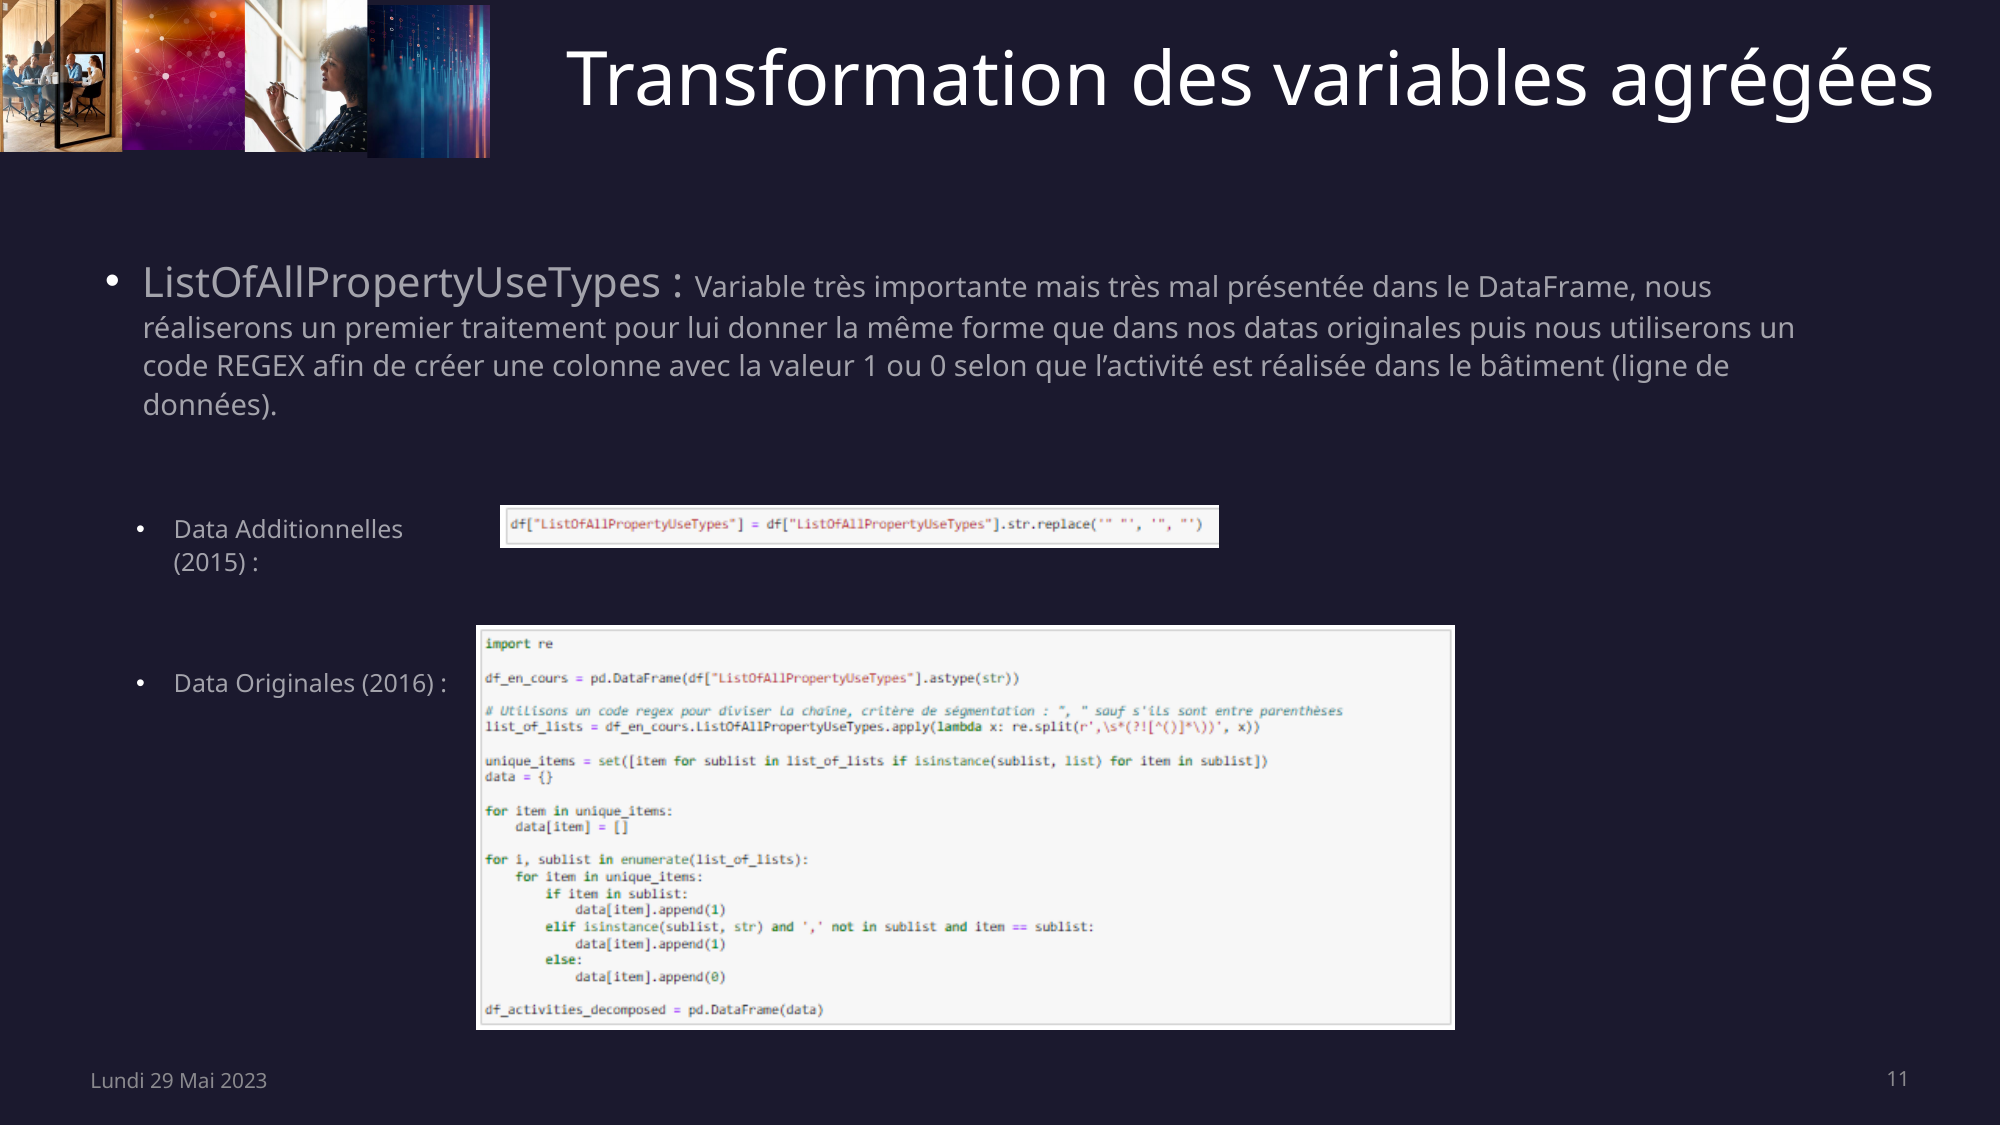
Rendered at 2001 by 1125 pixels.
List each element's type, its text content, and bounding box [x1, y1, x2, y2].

slide_number 11 [1632, 1067, 1910, 1093]
picture [500, 505, 1219, 548]
picture [476, 625, 1455, 1030]
picture [0, 0, 490, 158]
text_box ListOfAllPropertyUseTypes : Variable très importante mais très mal présentée dans le DataFrame, nous réaliserons un premier traitement pour lui donner la même forme que dans nos datas originales puis nous utiliserons un code REGEX afin de créer une colonne avec la valeur 1 ou 0 selon que l’activité est réalisée dans le bâtiment (ligne de données). [90, 243, 1841, 332]
title Transformation des variables agrégées [566, 40, 1968, 123]
text_box Data Additionnelles (2015) : [121, 503, 490, 546]
slide_number Lundi 29 Mai 2023 [90, 1067, 522, 1093]
text_box Data Originales (2016) : [121, 657, 476, 700]
